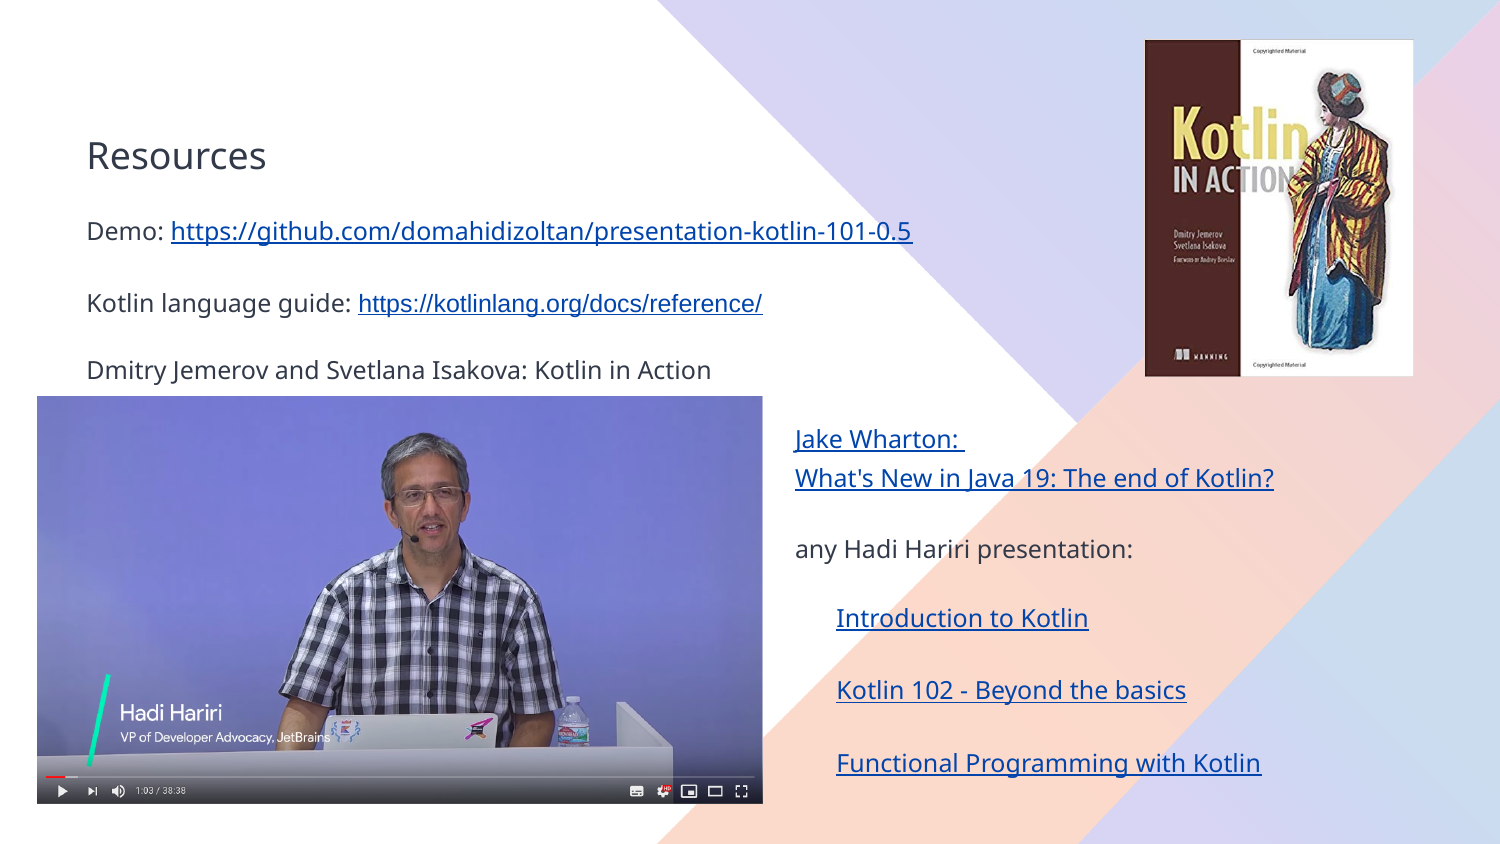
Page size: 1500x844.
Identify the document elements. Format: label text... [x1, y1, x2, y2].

picture [37, 0, 1500, 844]
list Resources Demo: https://github.com/domahidizoltan/presentation-kotlin-101-0.5 Kotlin language guide: https://kotlinlang.org/docs/reference/ Dmitry Jemerov and Svetlana Isakova: Kotlin in Action Jake Wharton: What's New in Java 19: The end of Kotlin? any Hadi Hariri presentation: Introduction to Kotlin Kotlin 102 - Beyond the basics Functional Programming with Kotlin Blog: Convincing Your Management to Introduce Kotlin [71, 110, 1430, 776]
